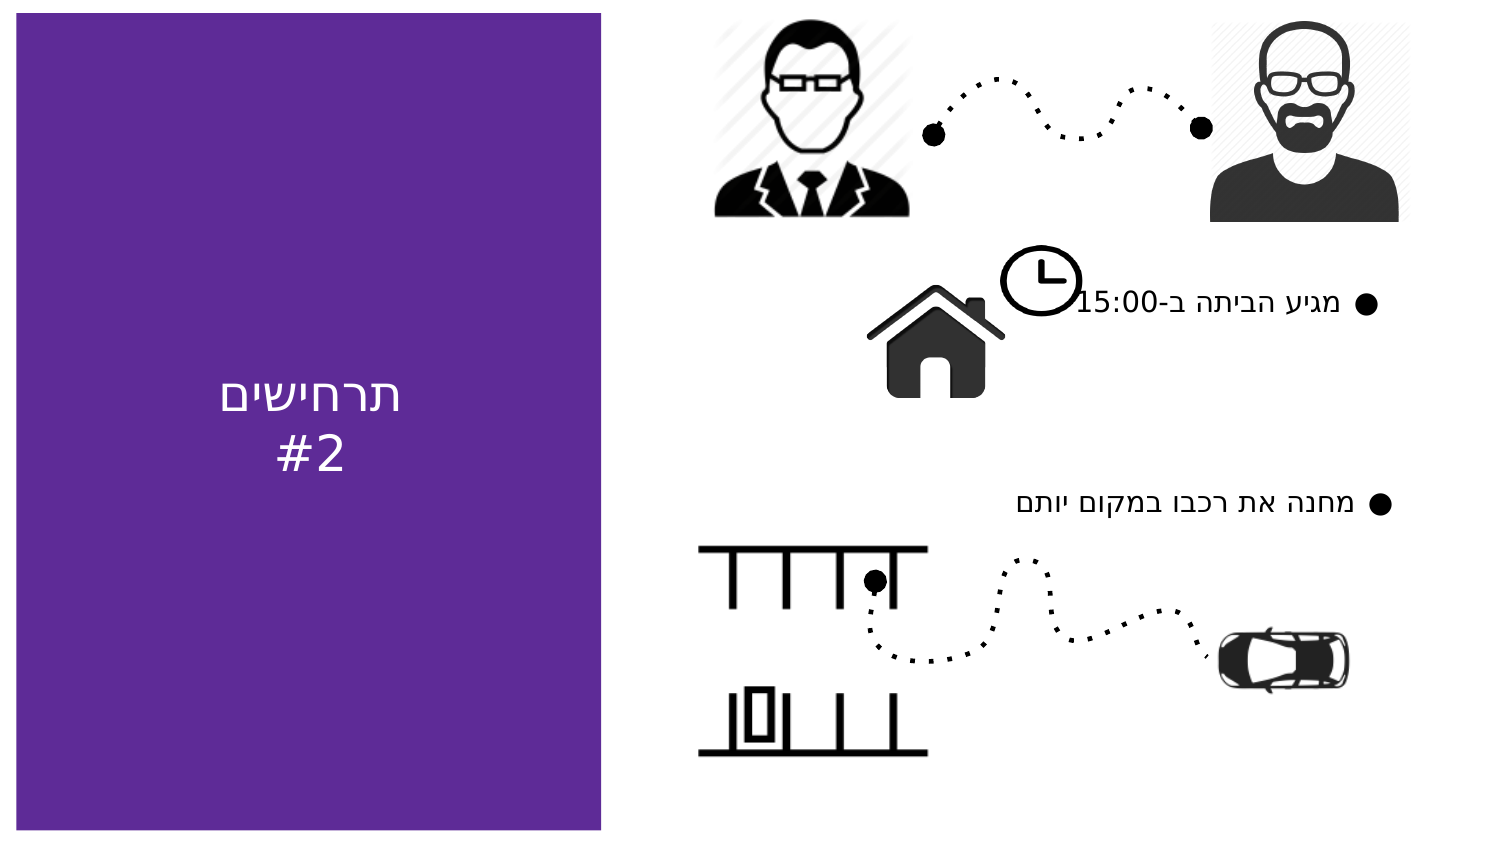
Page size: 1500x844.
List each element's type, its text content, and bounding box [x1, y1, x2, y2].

text_box מגיע הביתה ב-15:00 [1059, 268, 1487, 329]
picture [1206, 583, 1361, 738]
picture [1209, 21, 1411, 223]
text_box [940, 559, 1201, 661]
text_box [923, 79, 1204, 146]
picture [712, 18, 913, 220]
text_box מחנה את רכבו במקום יותם [1000, 468, 1487, 529]
list תרחישים #2 [18, 13, 603, 830]
picture [691, 538, 936, 764]
picture [859, 245, 1084, 412]
